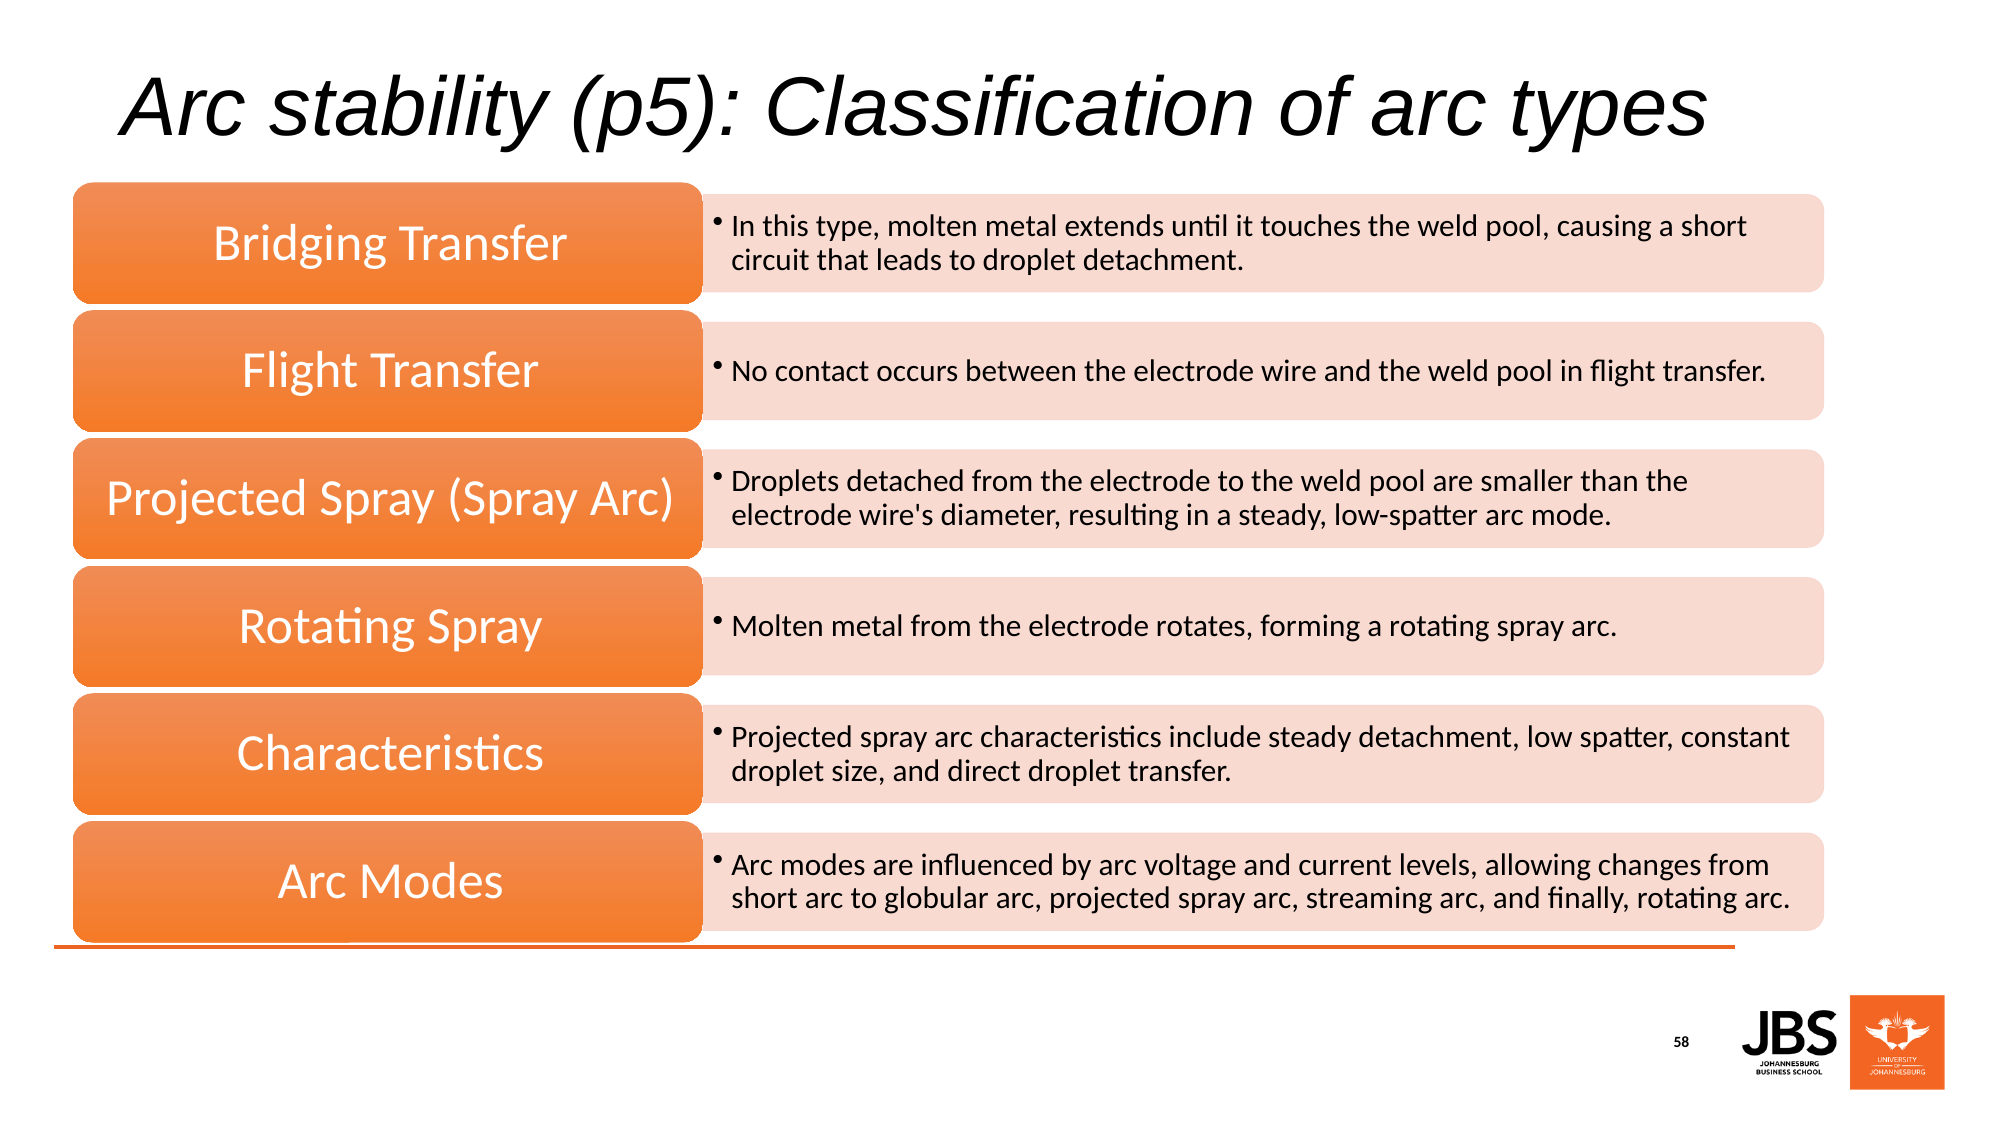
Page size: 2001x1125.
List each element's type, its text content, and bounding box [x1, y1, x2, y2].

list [72, 182, 1824, 943]
picture [1728, 981, 1958, 1103]
title Arc stability (p5): Classification of arc types [106, 0, 2000, 218]
